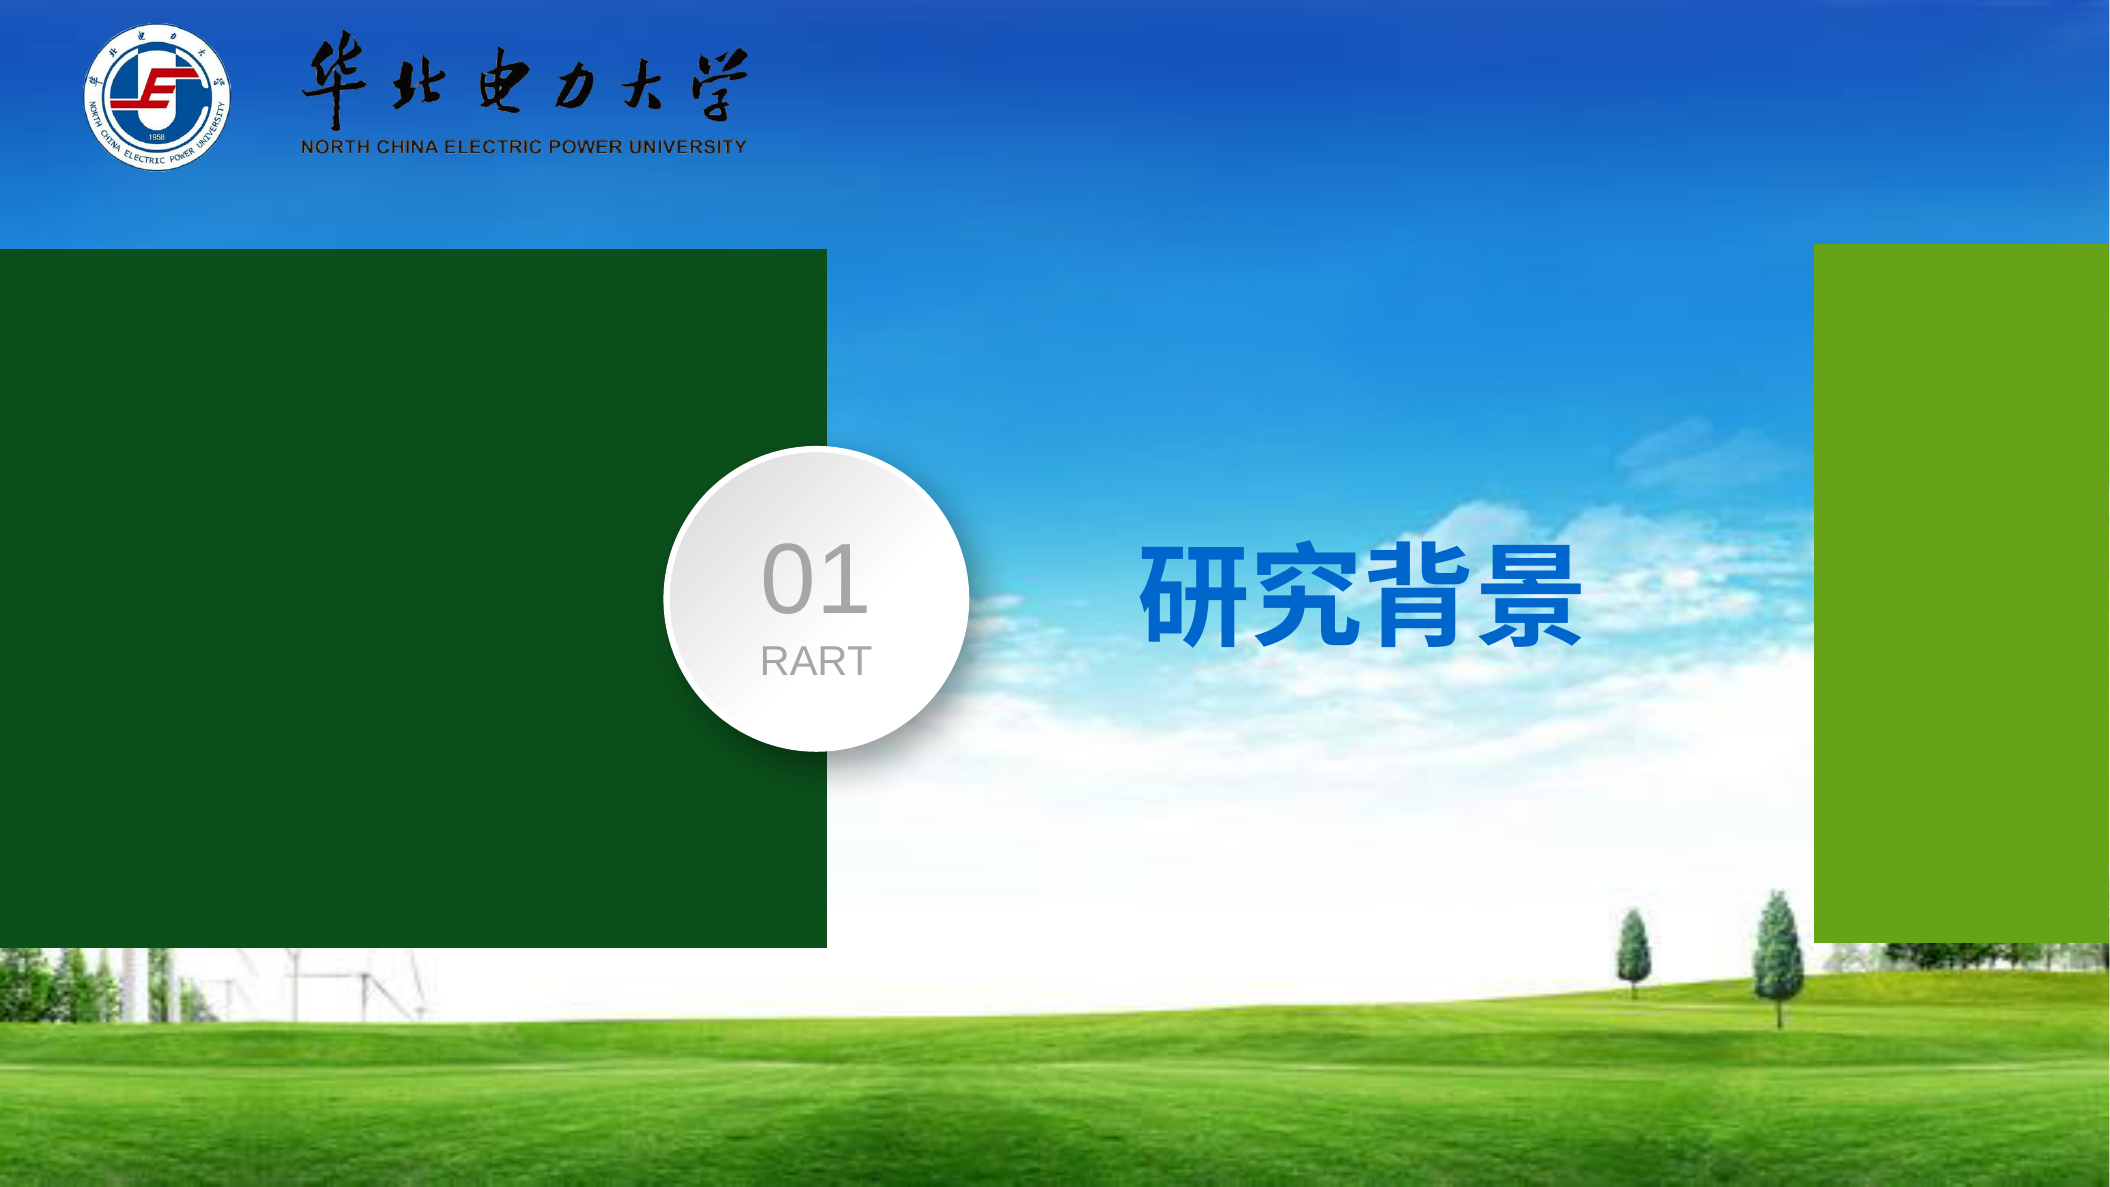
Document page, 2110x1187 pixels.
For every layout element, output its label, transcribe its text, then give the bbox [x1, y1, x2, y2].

text_box [1814, 243, 2110, 943]
picture [0, 0, 2110, 1187]
text_box [0, 249, 827, 949]
text_box 研究背景 [1137, 525, 1939, 661]
text_box [665, 448, 968, 750]
text_box 01 RART [692, 513, 941, 684]
